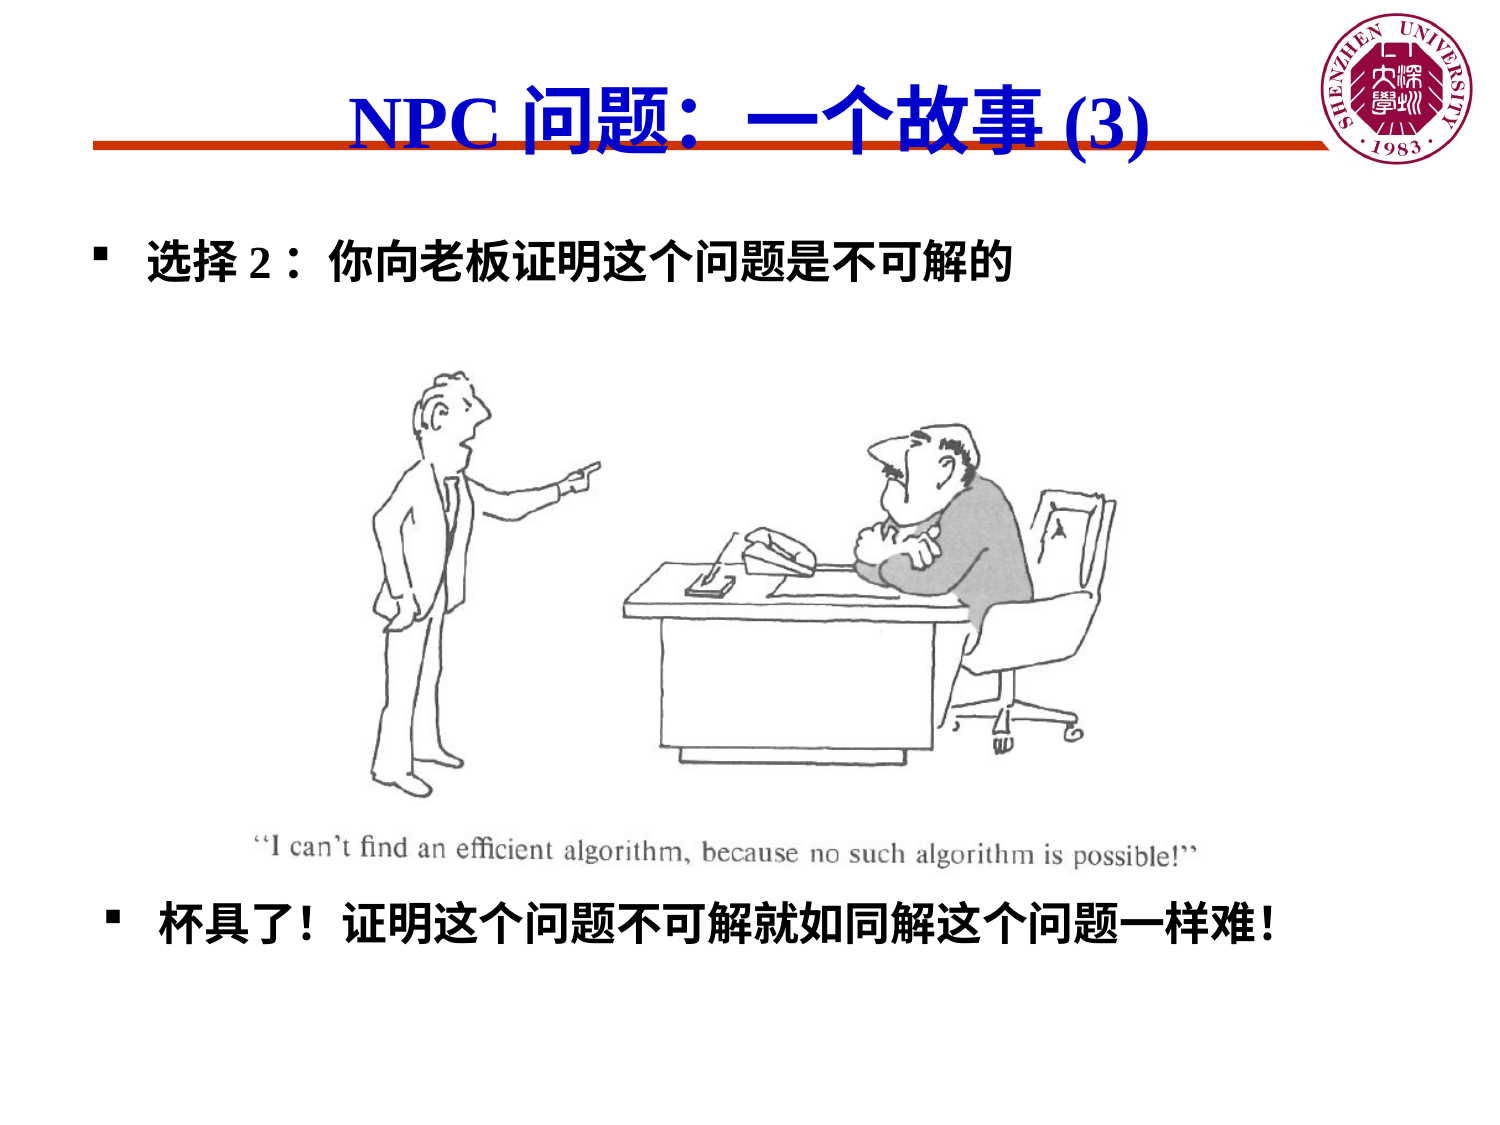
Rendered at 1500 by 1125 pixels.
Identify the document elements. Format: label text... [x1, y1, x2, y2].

list 选择2：你向老板证明这个问题是不可解的 [75, 224, 1425, 350]
picture [1324, 3, 1489, 178]
picture [238, 349, 1238, 891]
text_box 杯具了！证明这个问题不可解就如同解这个问题一样难！ [87, 887, 1438, 1025]
title NPC问题：一个故事(3) [112, 37, 1388, 200]
